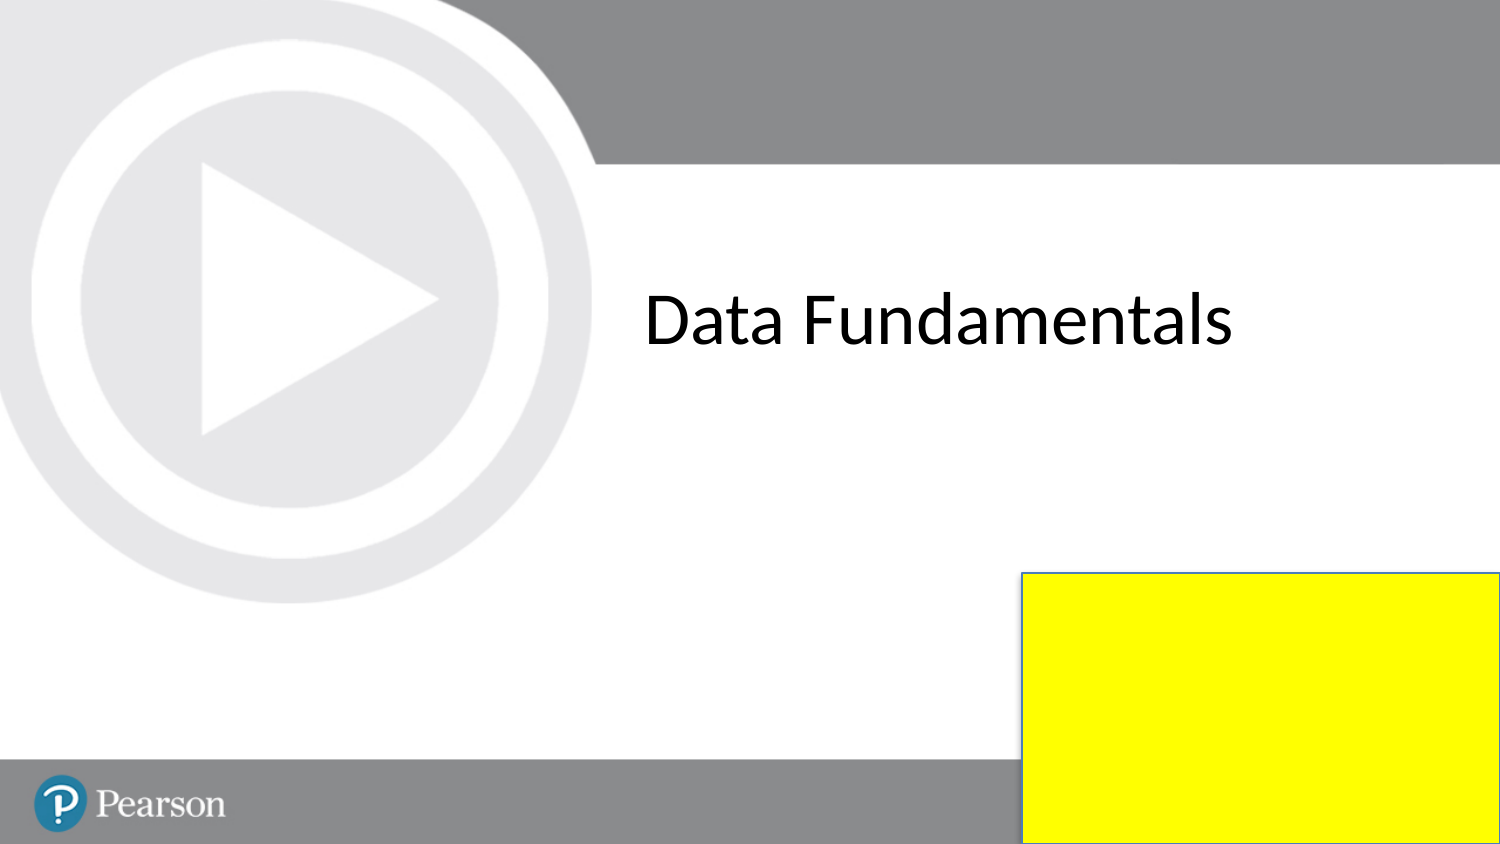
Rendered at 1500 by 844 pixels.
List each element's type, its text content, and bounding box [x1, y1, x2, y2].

picture [0, 0, 1500, 844]
title Data Fundamentals [629, 262, 1446, 443]
text_box [1021, 572, 1500, 844]
